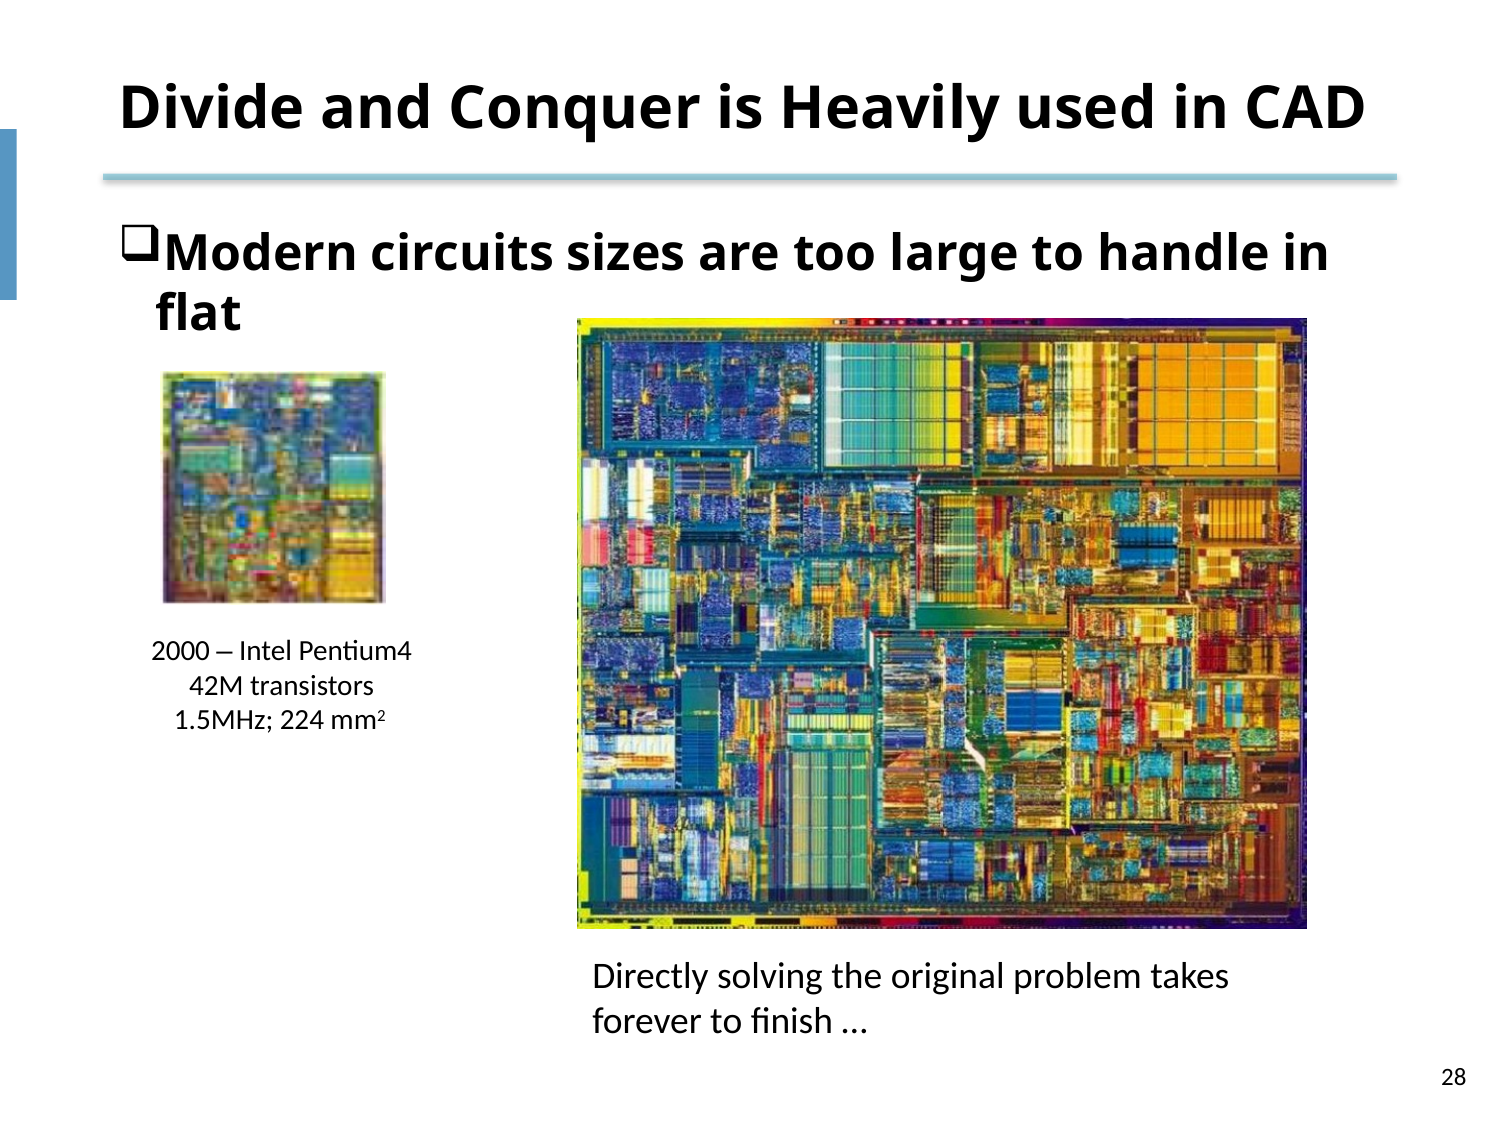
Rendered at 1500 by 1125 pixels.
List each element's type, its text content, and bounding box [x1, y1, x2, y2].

slide_number 28 [1131, 1045, 1482, 1106]
text_box Directly solving the original problem takes forever to finish … [577, 943, 1307, 1049]
text_box 2000 – Intel Pentium4 42M transistors 1.5MHz; 224 mm2 [136, 623, 428, 743]
picture [160, 371, 386, 605]
list Modern circuits sizes are too large to handle in flat [103, 212, 1397, 977]
picture [577, 317, 1308, 929]
title Divide and Conquer is Heavily used in CAD [103, 25, 1397, 185]
